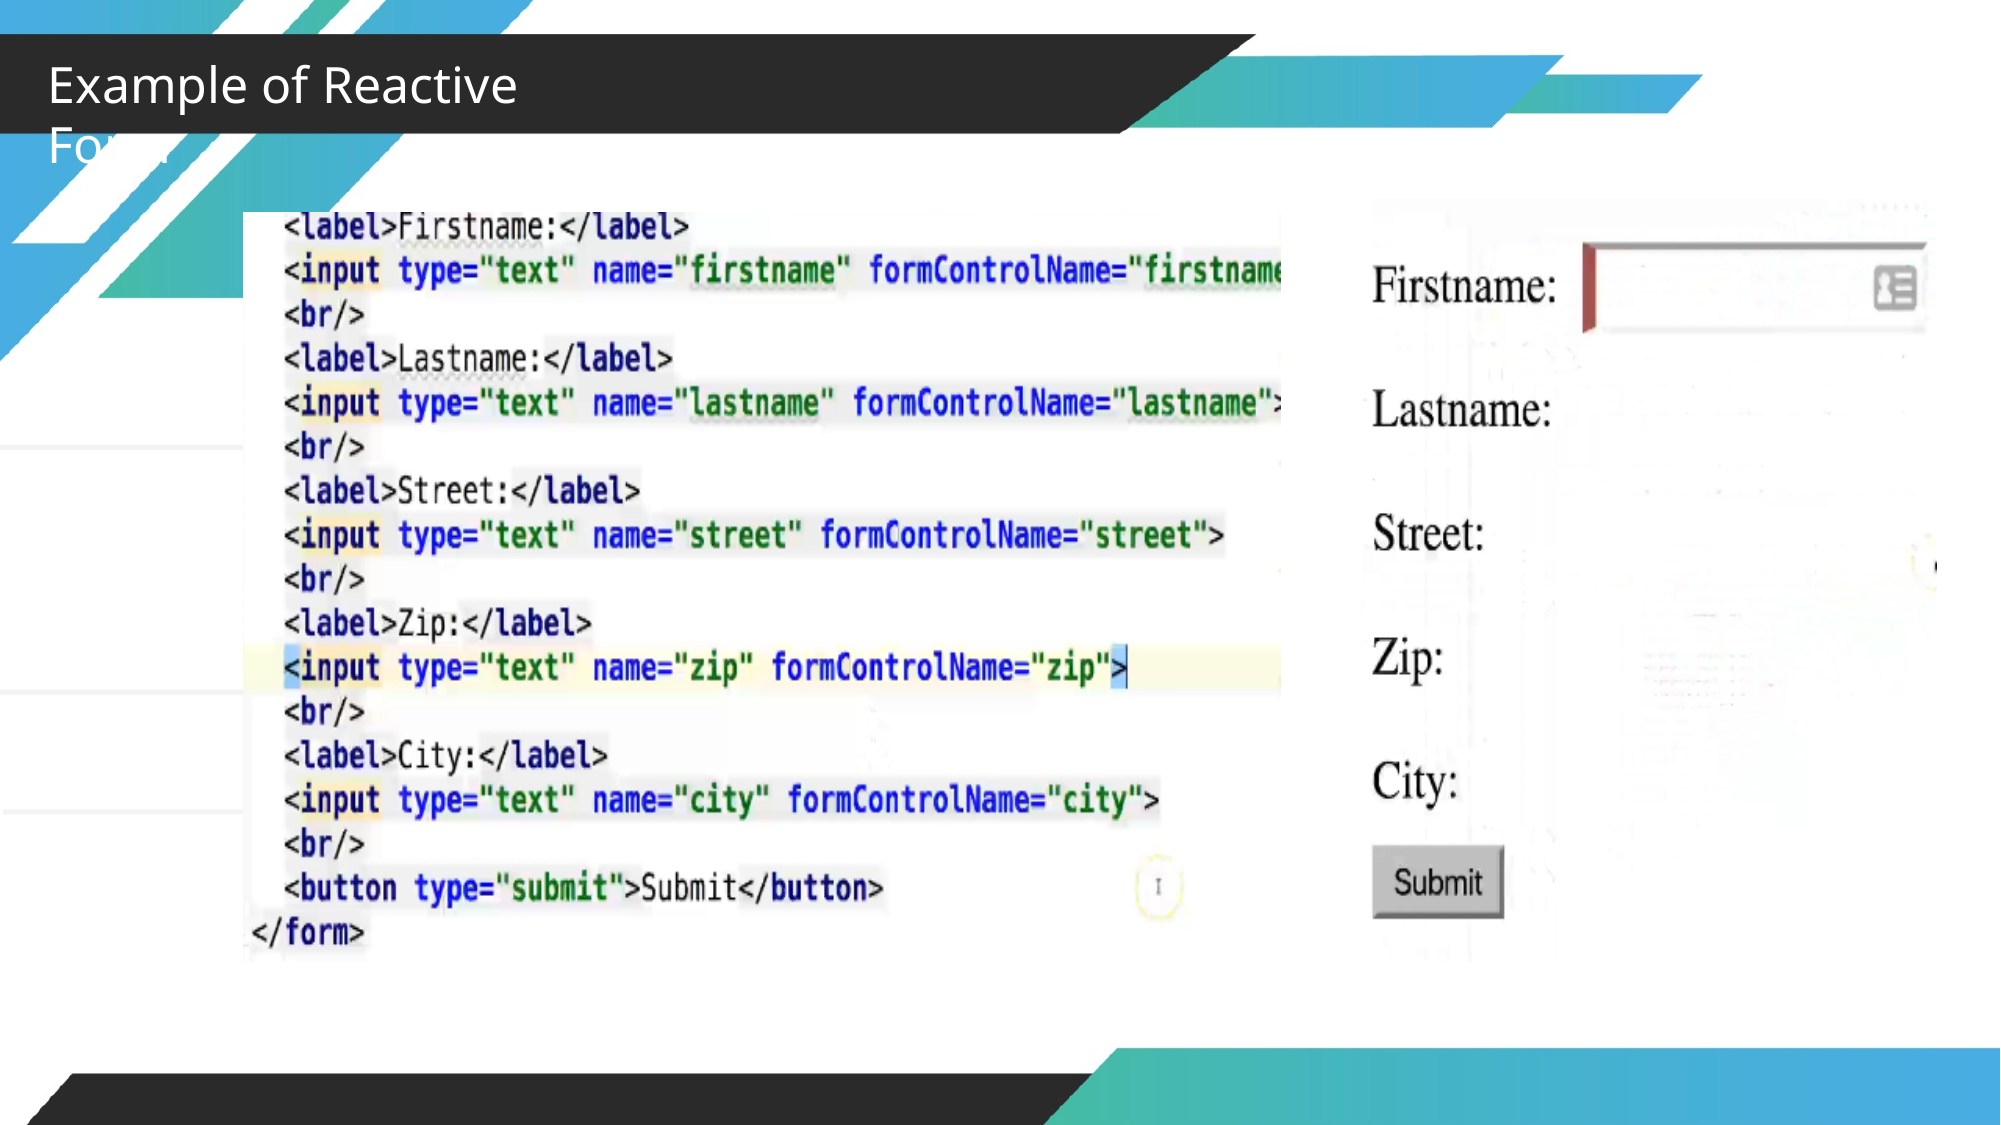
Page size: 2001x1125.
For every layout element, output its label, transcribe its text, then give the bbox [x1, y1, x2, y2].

text_box Example of Reactive Form [33, 45, 611, 181]
picture [0, 0, 2000, 1125]
